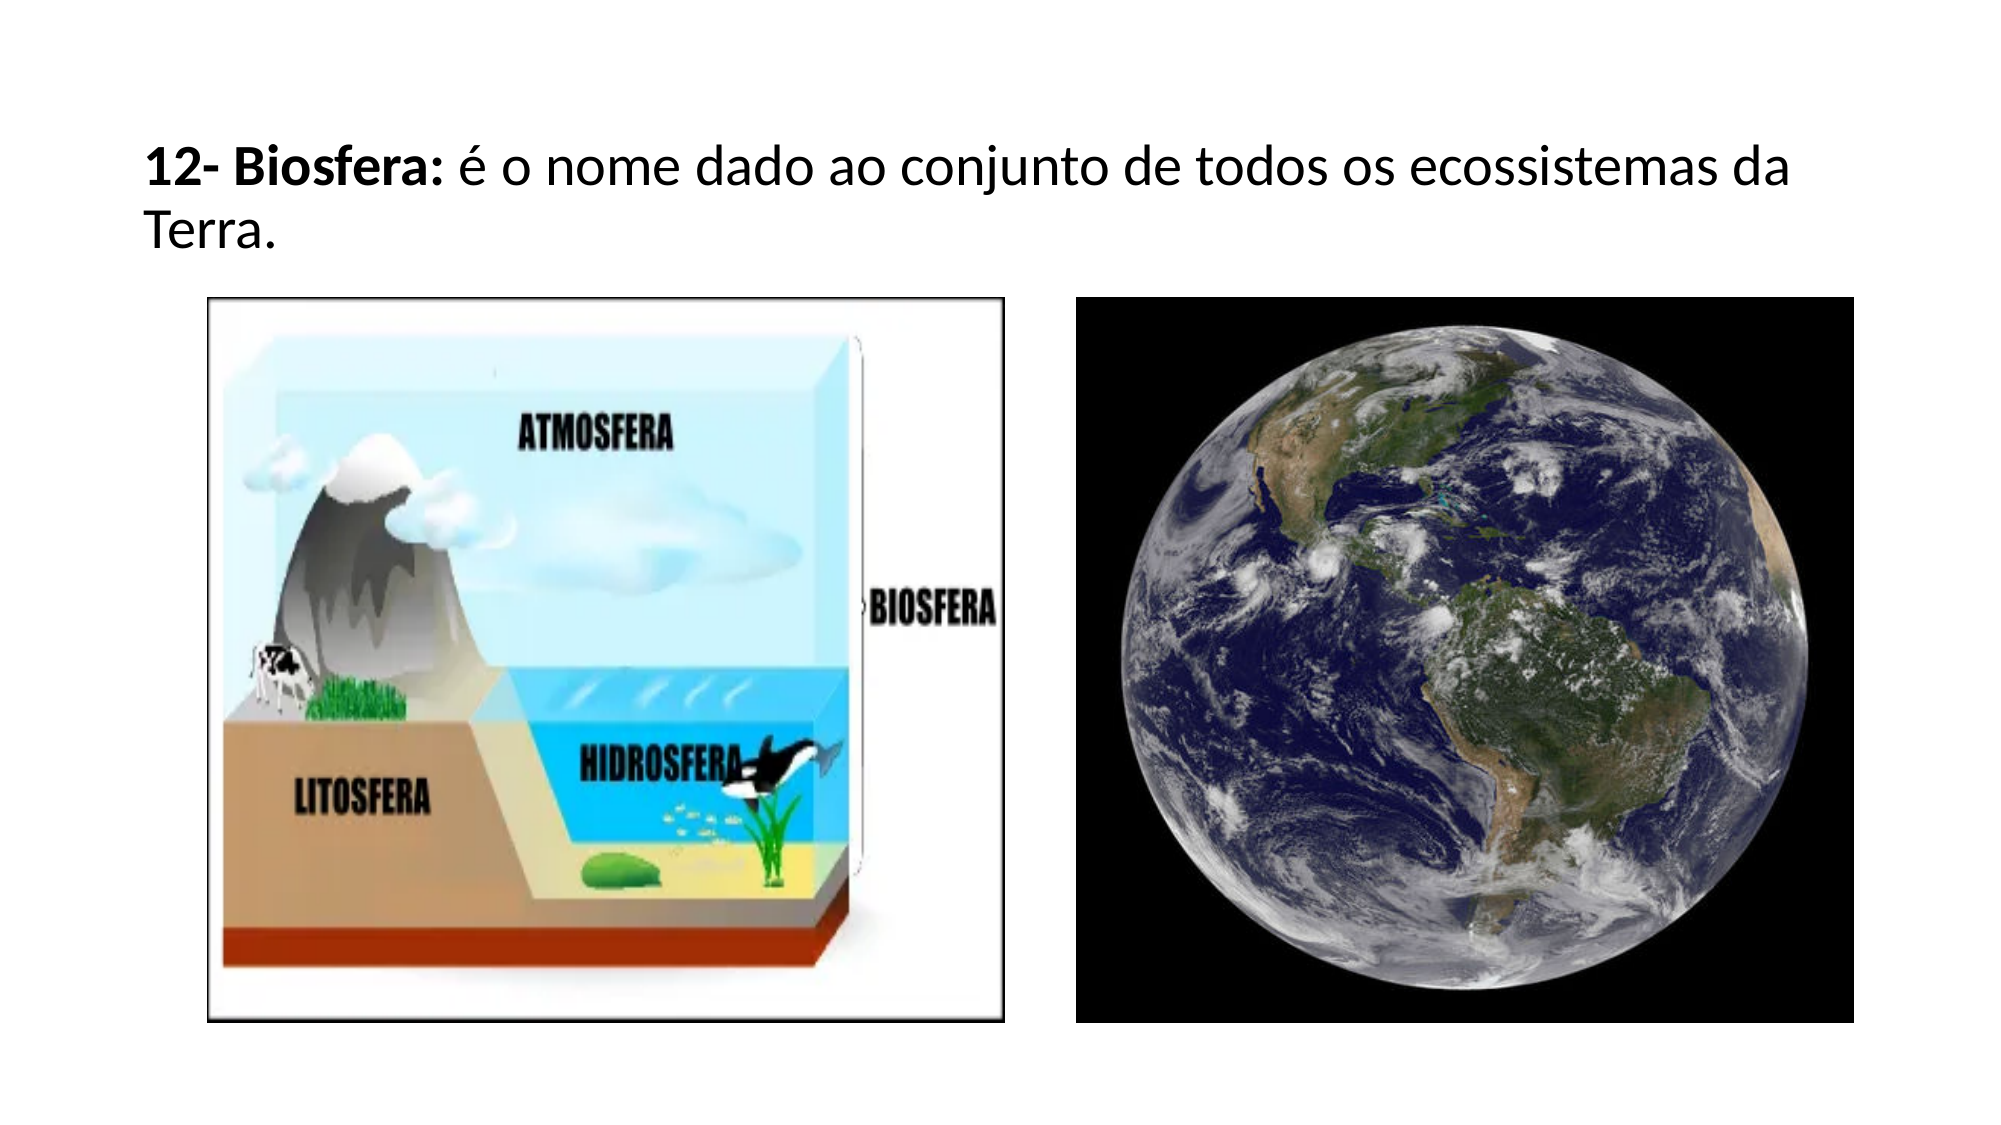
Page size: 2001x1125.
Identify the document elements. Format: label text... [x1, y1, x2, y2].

picture [1076, 297, 1855, 1023]
picture [206, 297, 1006, 1023]
list 12- Biosfera: é o nome dado ao conjunto de todos os ecossistemas da Terra. [128, 128, 1854, 842]
